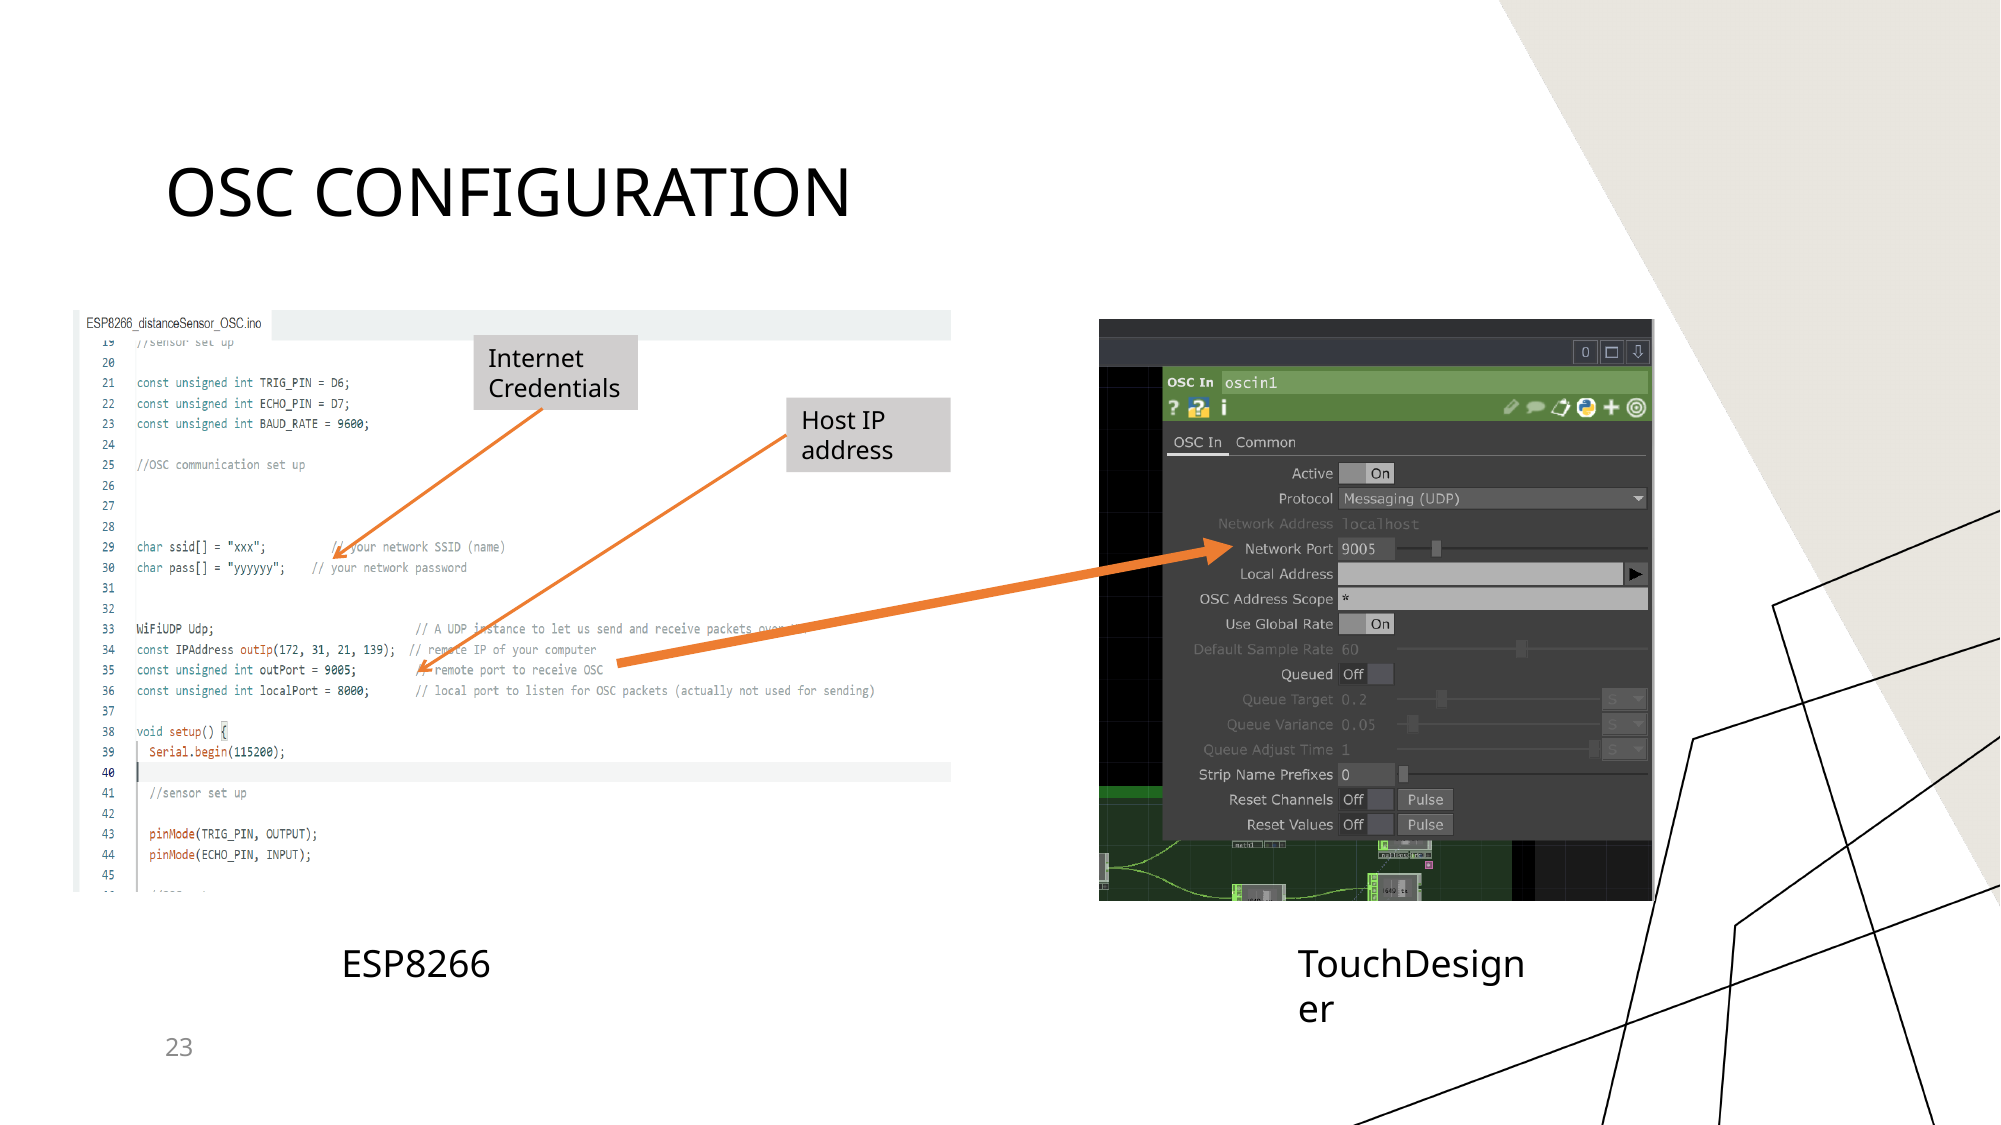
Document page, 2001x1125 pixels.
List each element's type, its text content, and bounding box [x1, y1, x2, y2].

text_box ESP8266 [326, 933, 518, 993]
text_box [417, 435, 787, 673]
picture [73, 310, 951, 892]
slide_number 23 [150, 1024, 254, 1074]
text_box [787, 546, 1234, 664]
picture [1099, 0, 2000, 1125]
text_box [332, 408, 543, 559]
text_box TouchDesigner [1283, 933, 1555, 1038]
title OSC configuration [150, 59, 1344, 330]
